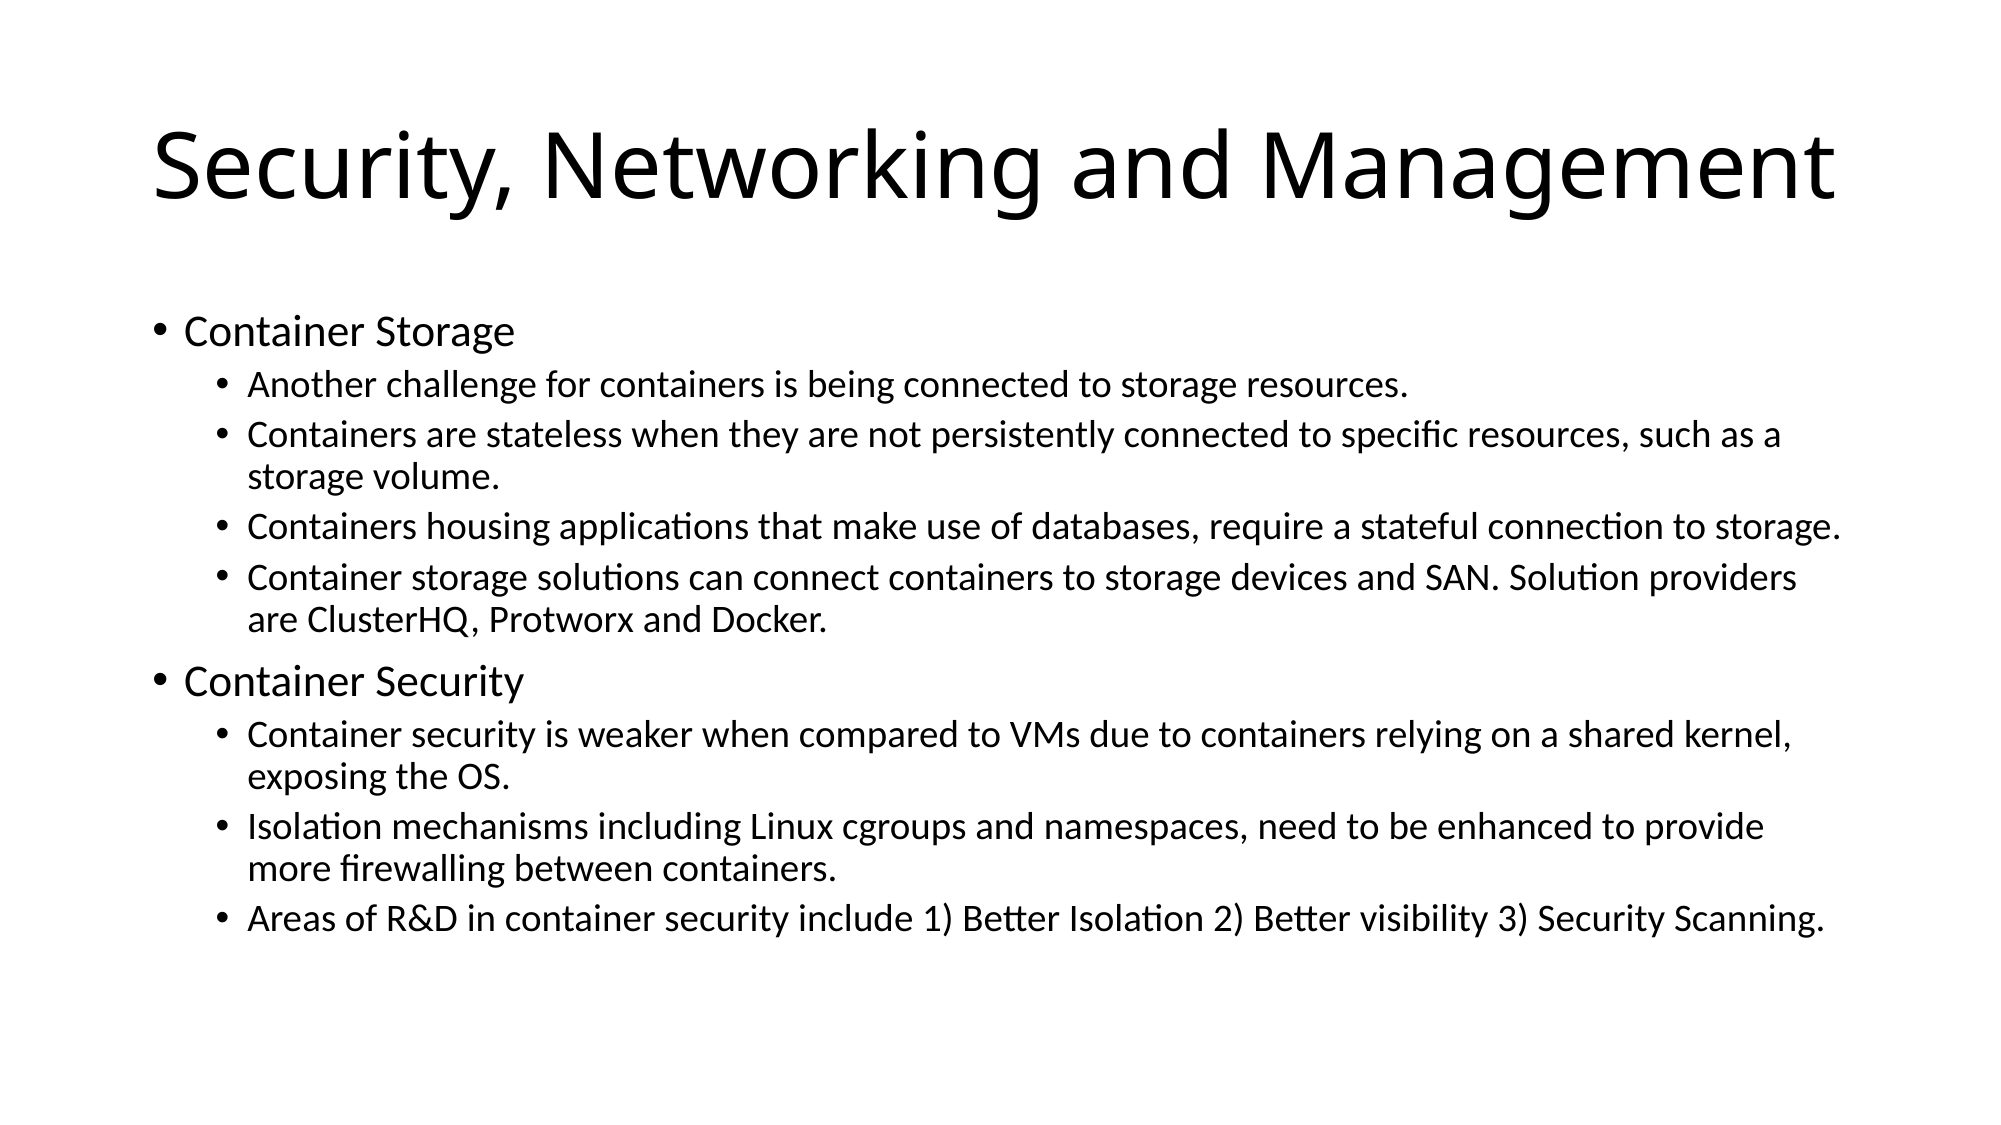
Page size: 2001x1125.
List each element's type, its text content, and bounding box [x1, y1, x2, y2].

list Container Storage Another challenge for containers is being connected to storage resources. Containers are stateless when they are not persistently connected to specific resources, such as a storage volume. Containers housing applications that make use of databases, require a stateful connection to storage. Container storage solutions can connect containers to storage devices and SAN. Solution providers are ClusterHQ, Protworx and Docker. Container Security Container security is weaker when compared to VMs due to containers relying on a shared kernel, exposing the OS. Isolation mechanisms including Linux cgroups and namespaces, need to be enhanced to provide more firewalling between containers. Areas of R&D in container security include 1) Better Isolation 2) Better visibility 3) Security Scanning. [137, 299, 1863, 1014]
title Security, Networking and Management [137, 59, 1863, 278]
